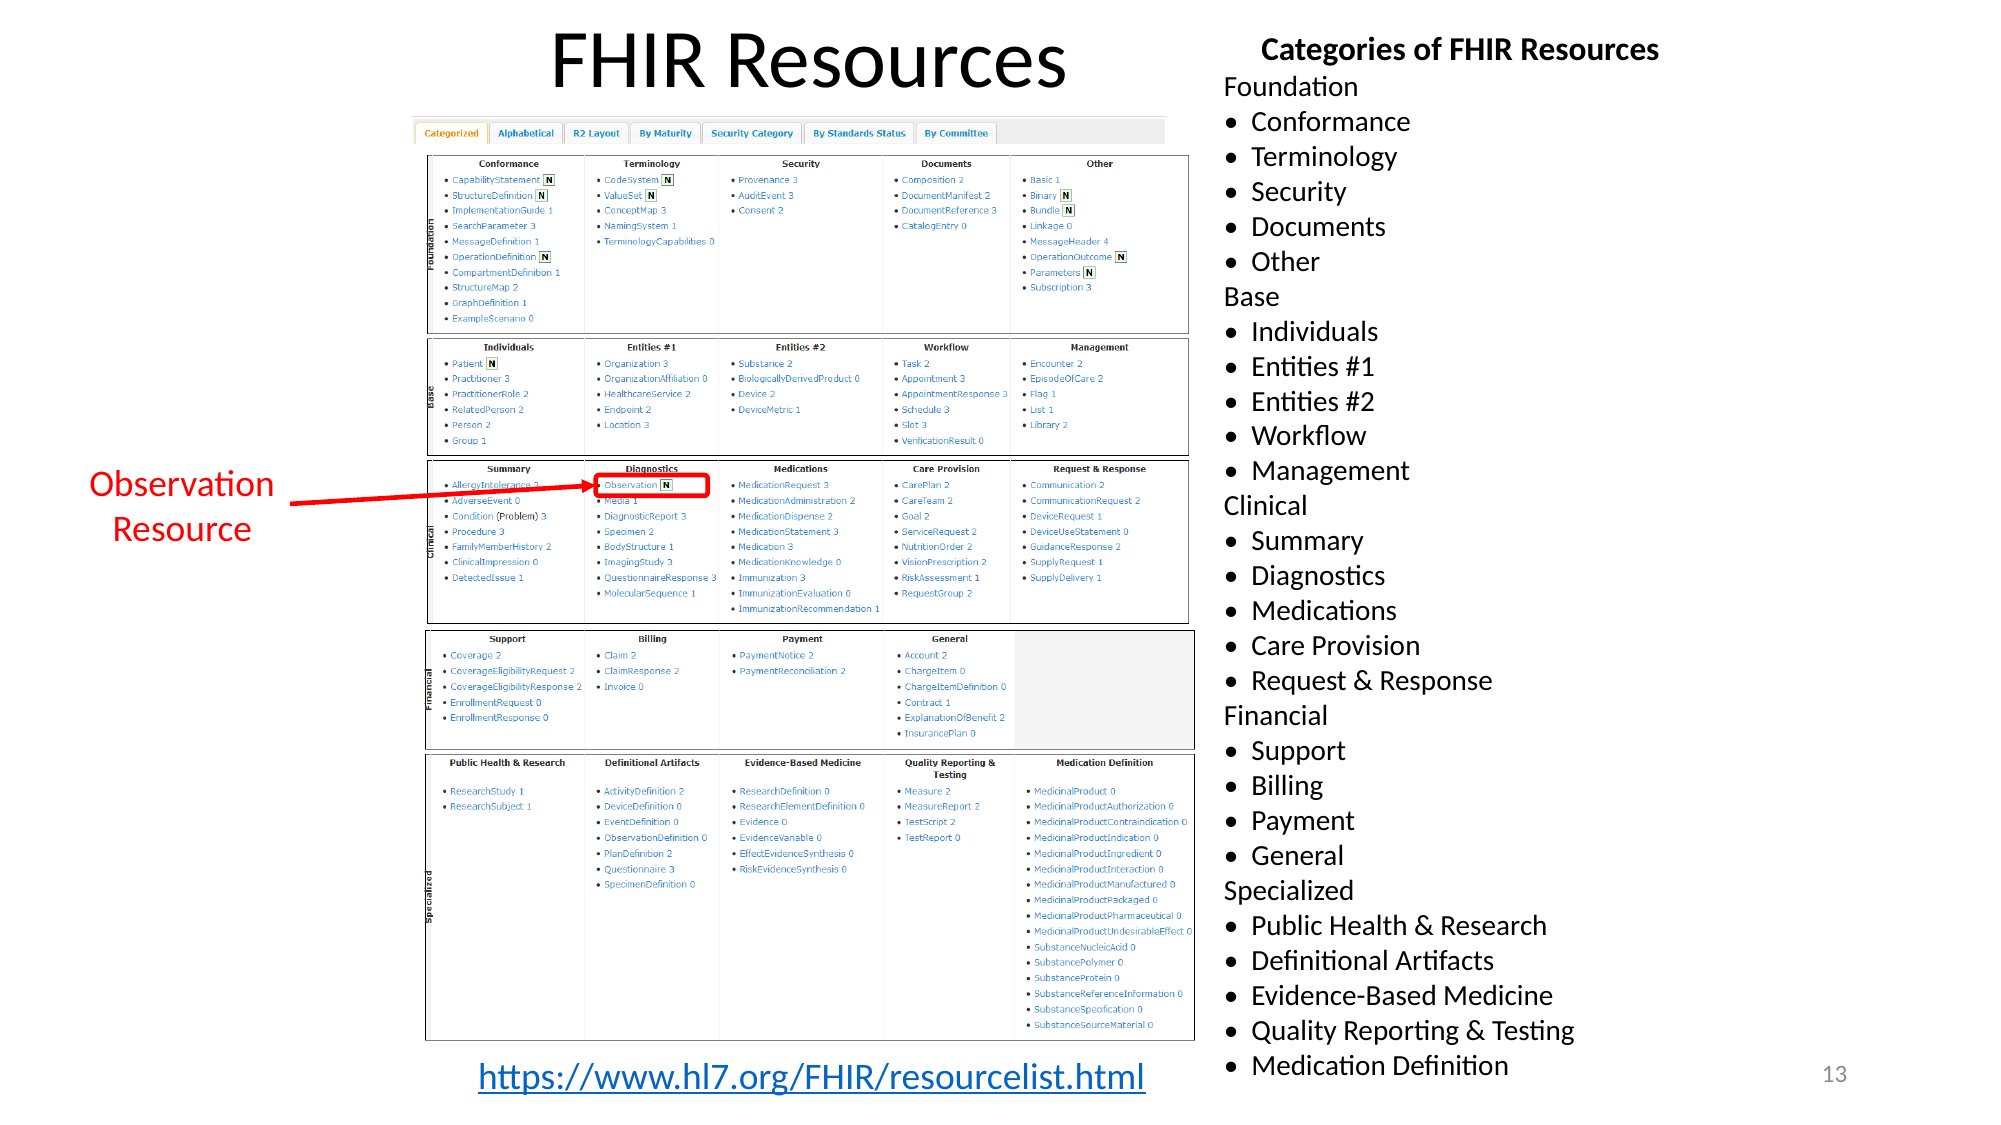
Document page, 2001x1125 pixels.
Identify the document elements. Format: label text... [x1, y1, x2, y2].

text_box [411, 115, 1199, 1043]
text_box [291, 485, 596, 505]
text_box https://www.hl7.org/FHIR/resourcelist.html [463, 1044, 1161, 1105]
text_box Observation Resource [74, 451, 291, 557]
text_box FHIR Resources [535, 0, 1083, 112]
slide_number 13 [1412, 1042, 1863, 1103]
text_box Categories of FHIR Resources Foundation • Conformance • Terminology • Security • Documents • Other Base • Individuals • Entities #1 • Entities #2 • Workflow • Management Clinical • Summary • Diagnostics • Medications • Care Provision • Request & Response Financial • Support • Billing • Payment • General Specialized • Public Health & Research • Definitional Artifacts • Evidence-Based Medicine • Quality Reporting & Testing • Medication Definition [1209, 19, 1689, 1089]
